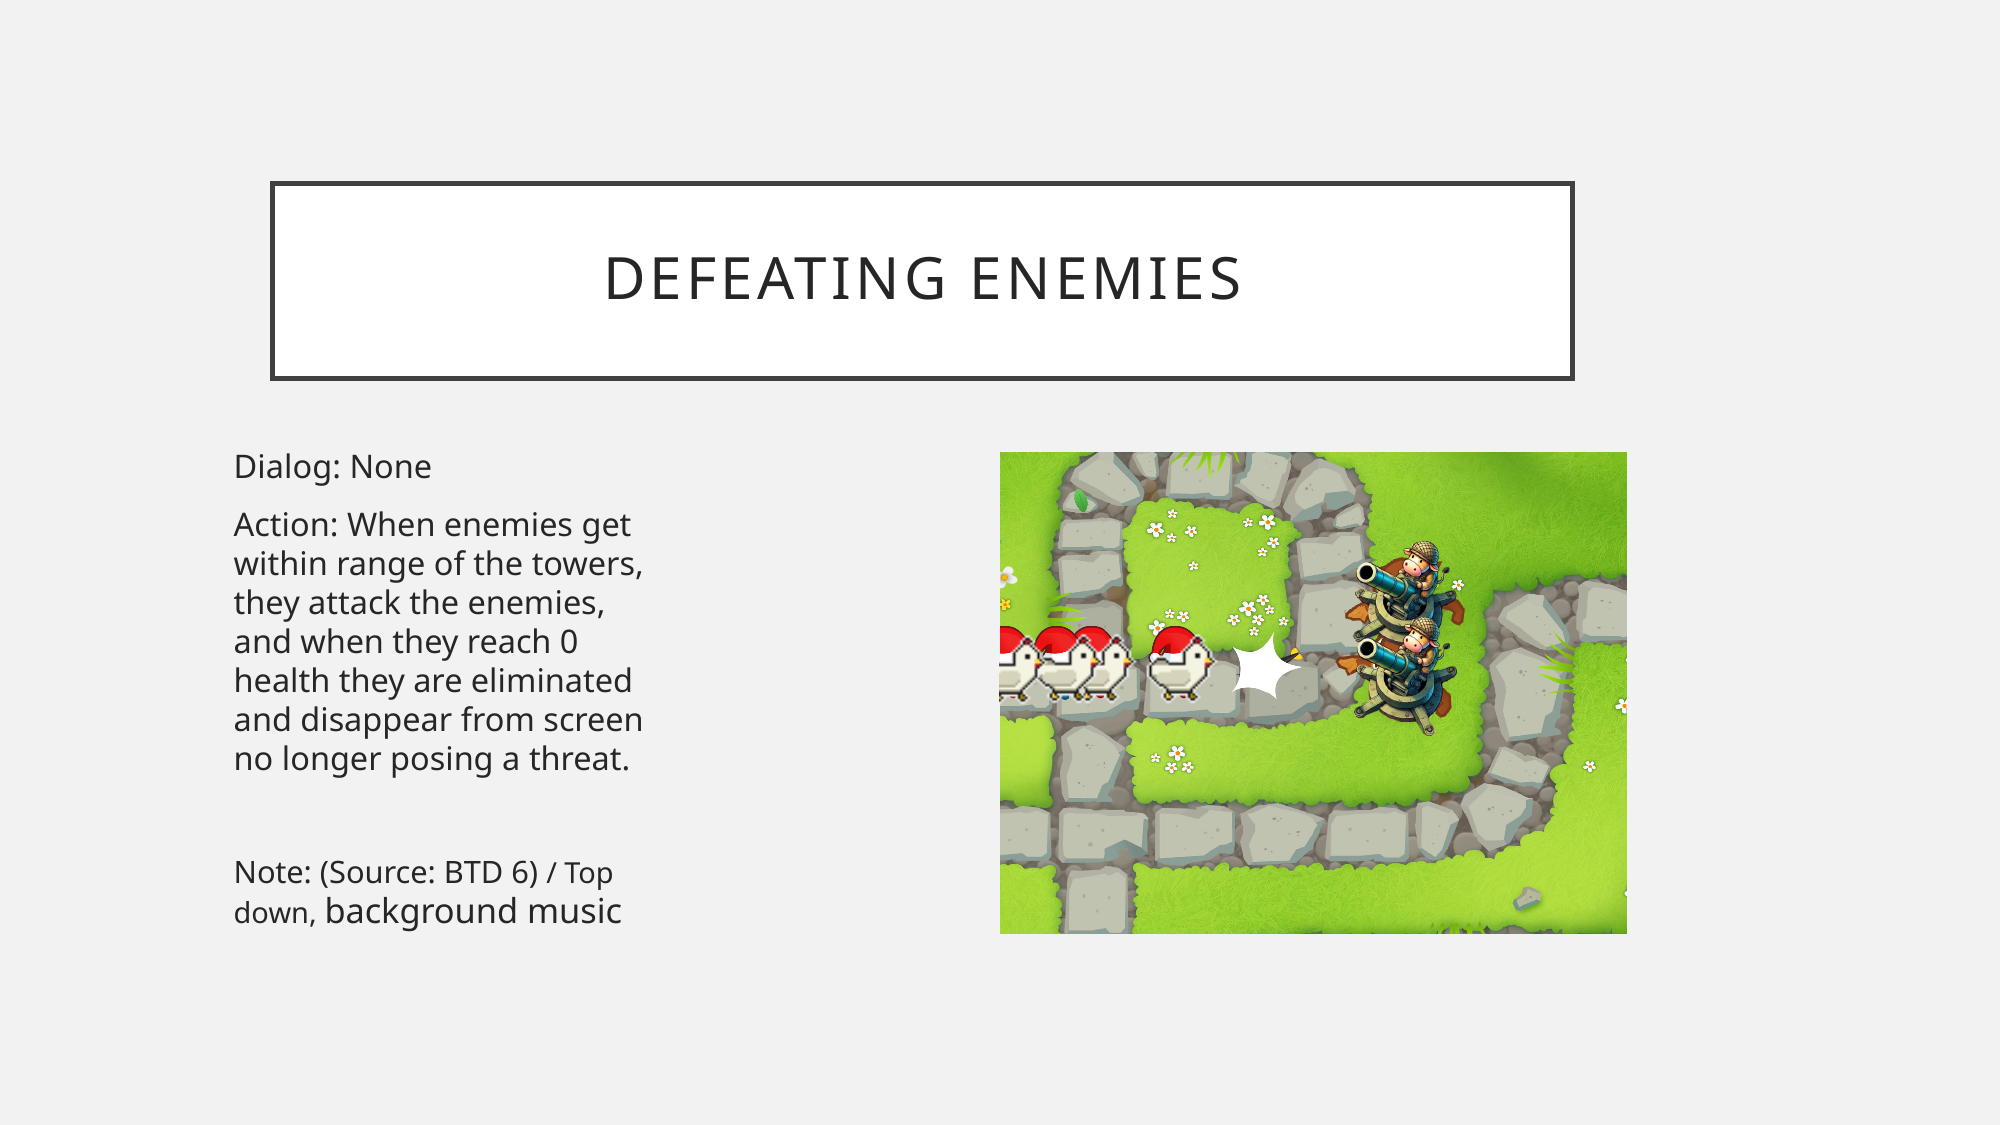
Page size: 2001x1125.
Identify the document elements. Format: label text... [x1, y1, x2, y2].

title Defeating enemies [270, 181, 1575, 381]
picture [999, 452, 1627, 934]
list Dialog: None Action: When enemies get within range of the towers, they attack the enemies, and when they reach 0 health they are eliminated and disappear from screen no longer posing a threat. Note: (Source: BTD 6) / Top down, background music [218, 438, 684, 946]
